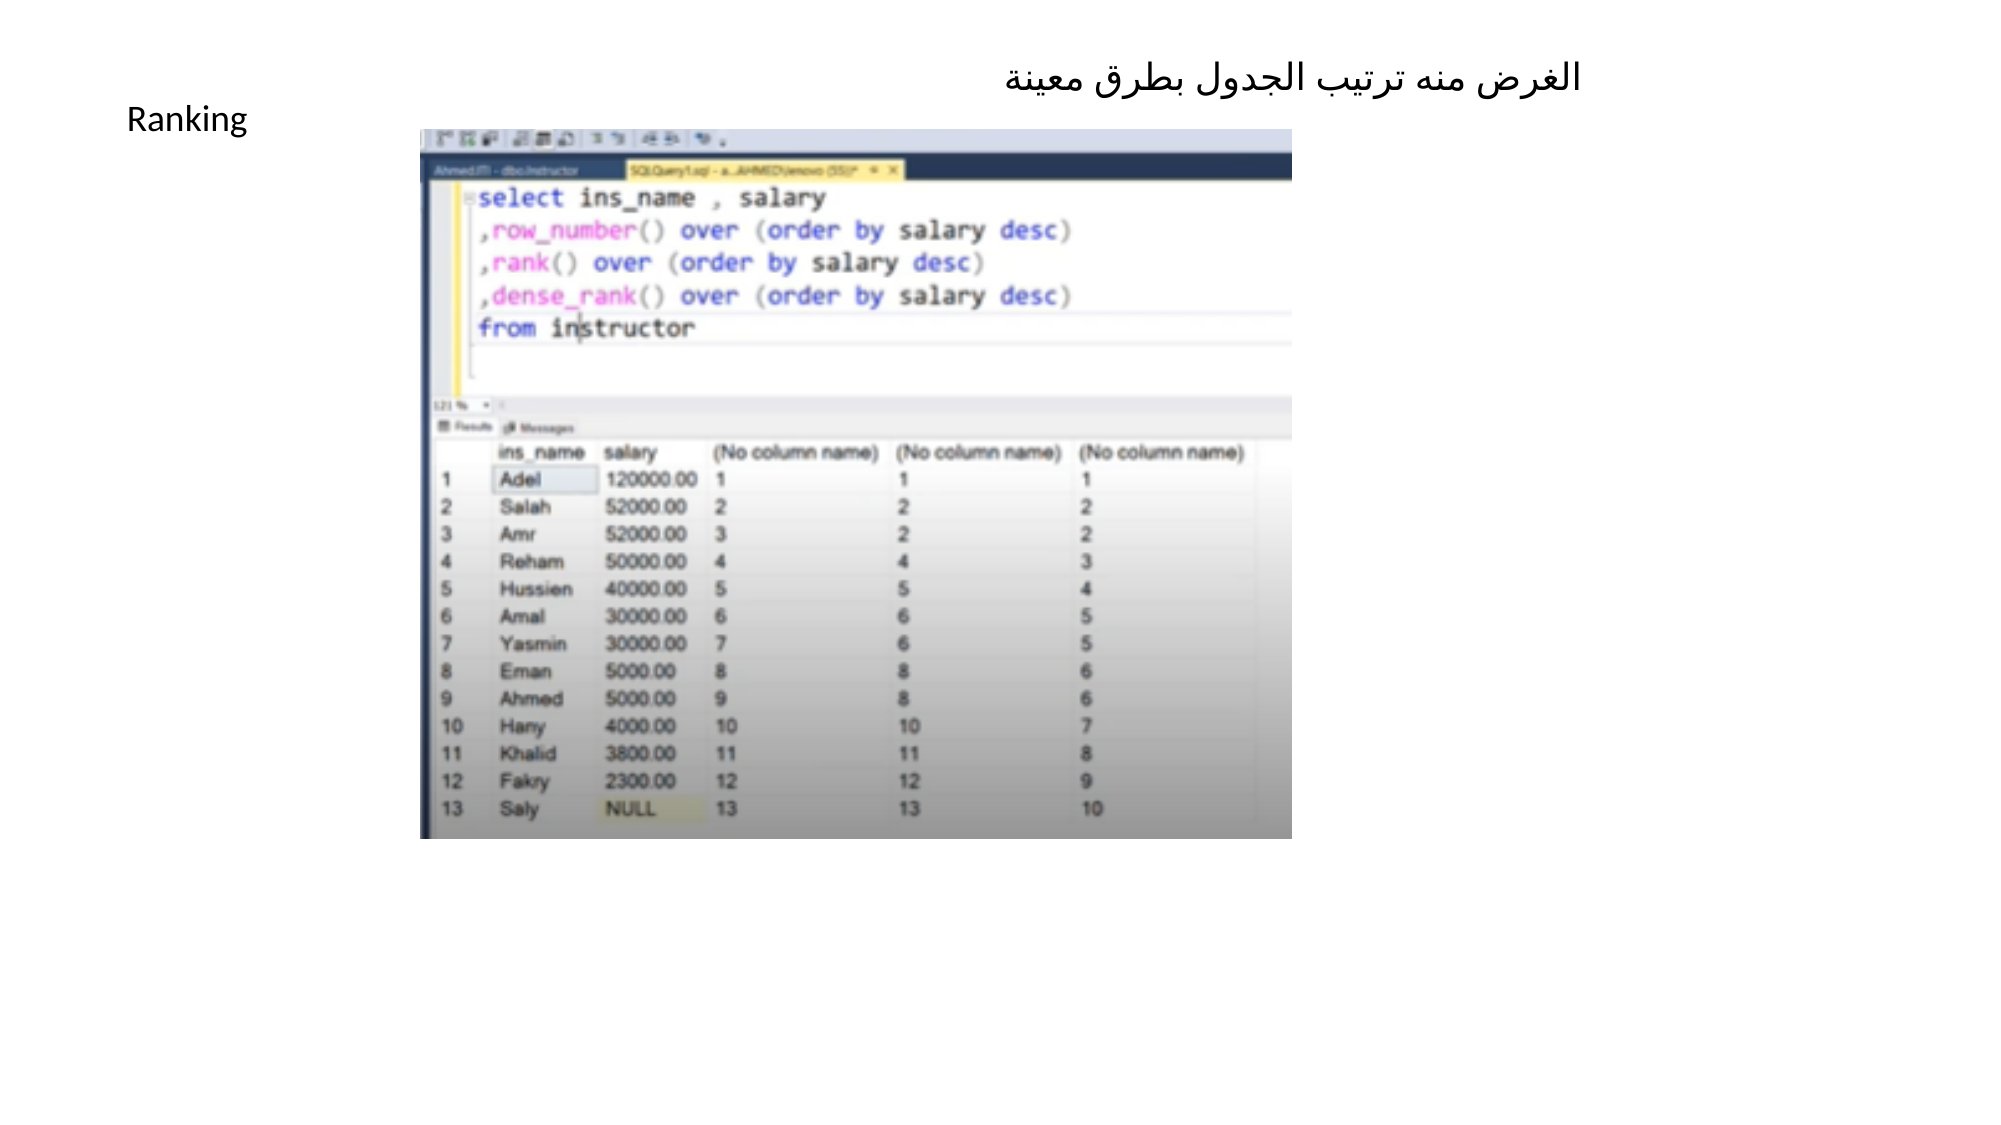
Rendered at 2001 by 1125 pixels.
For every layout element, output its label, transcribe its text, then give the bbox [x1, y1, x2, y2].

text_box الغرض منه ترتيب الجدول بطرق معينة [989, 45, 1608, 105]
picture [420, 129, 1292, 839]
text_box Ranking [112, 87, 263, 147]
